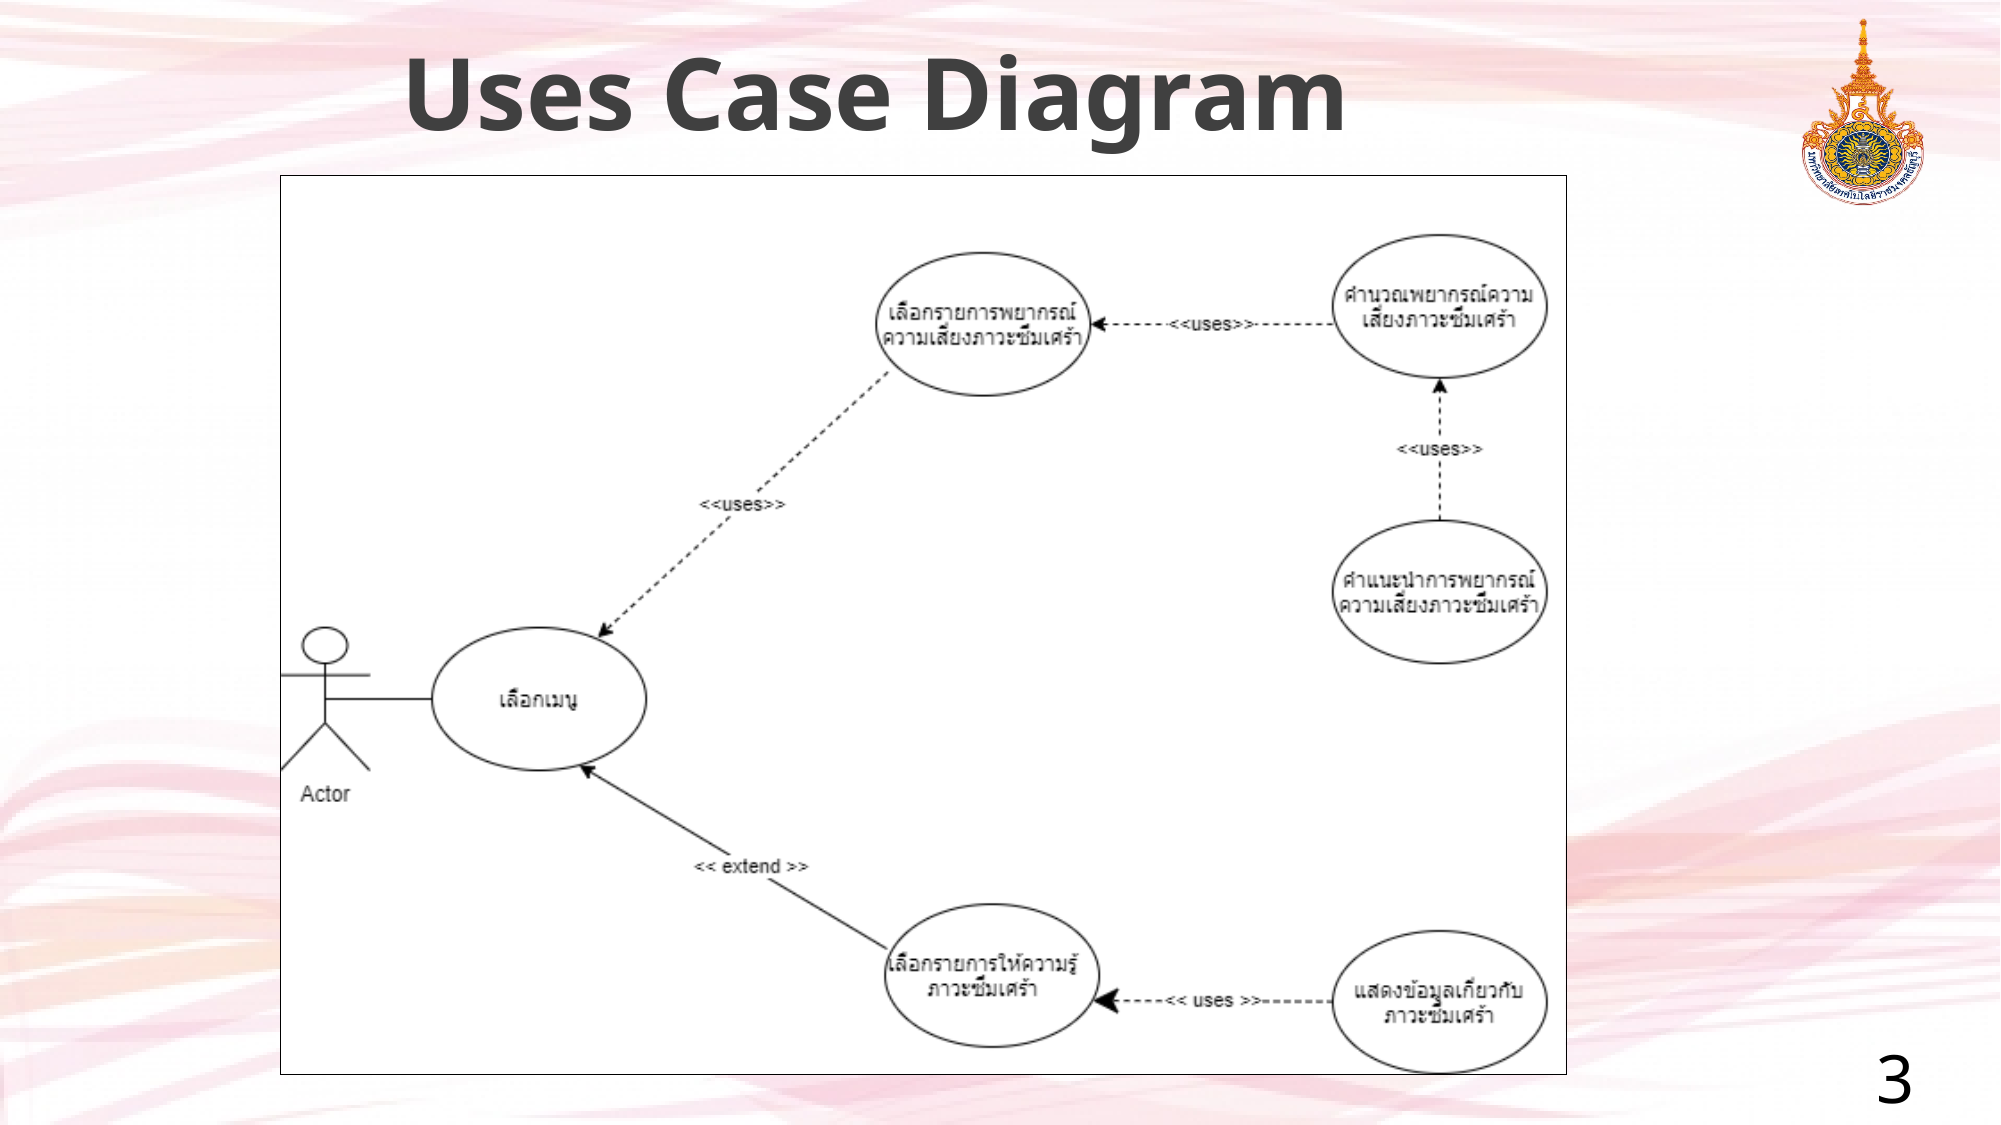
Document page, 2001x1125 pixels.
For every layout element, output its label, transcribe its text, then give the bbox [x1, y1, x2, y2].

picture [0, 0, 2001, 1125]
text_box 37 [1861, 1029, 1963, 1125]
title Uses Case Diagram [338, 5, 1415, 173]
